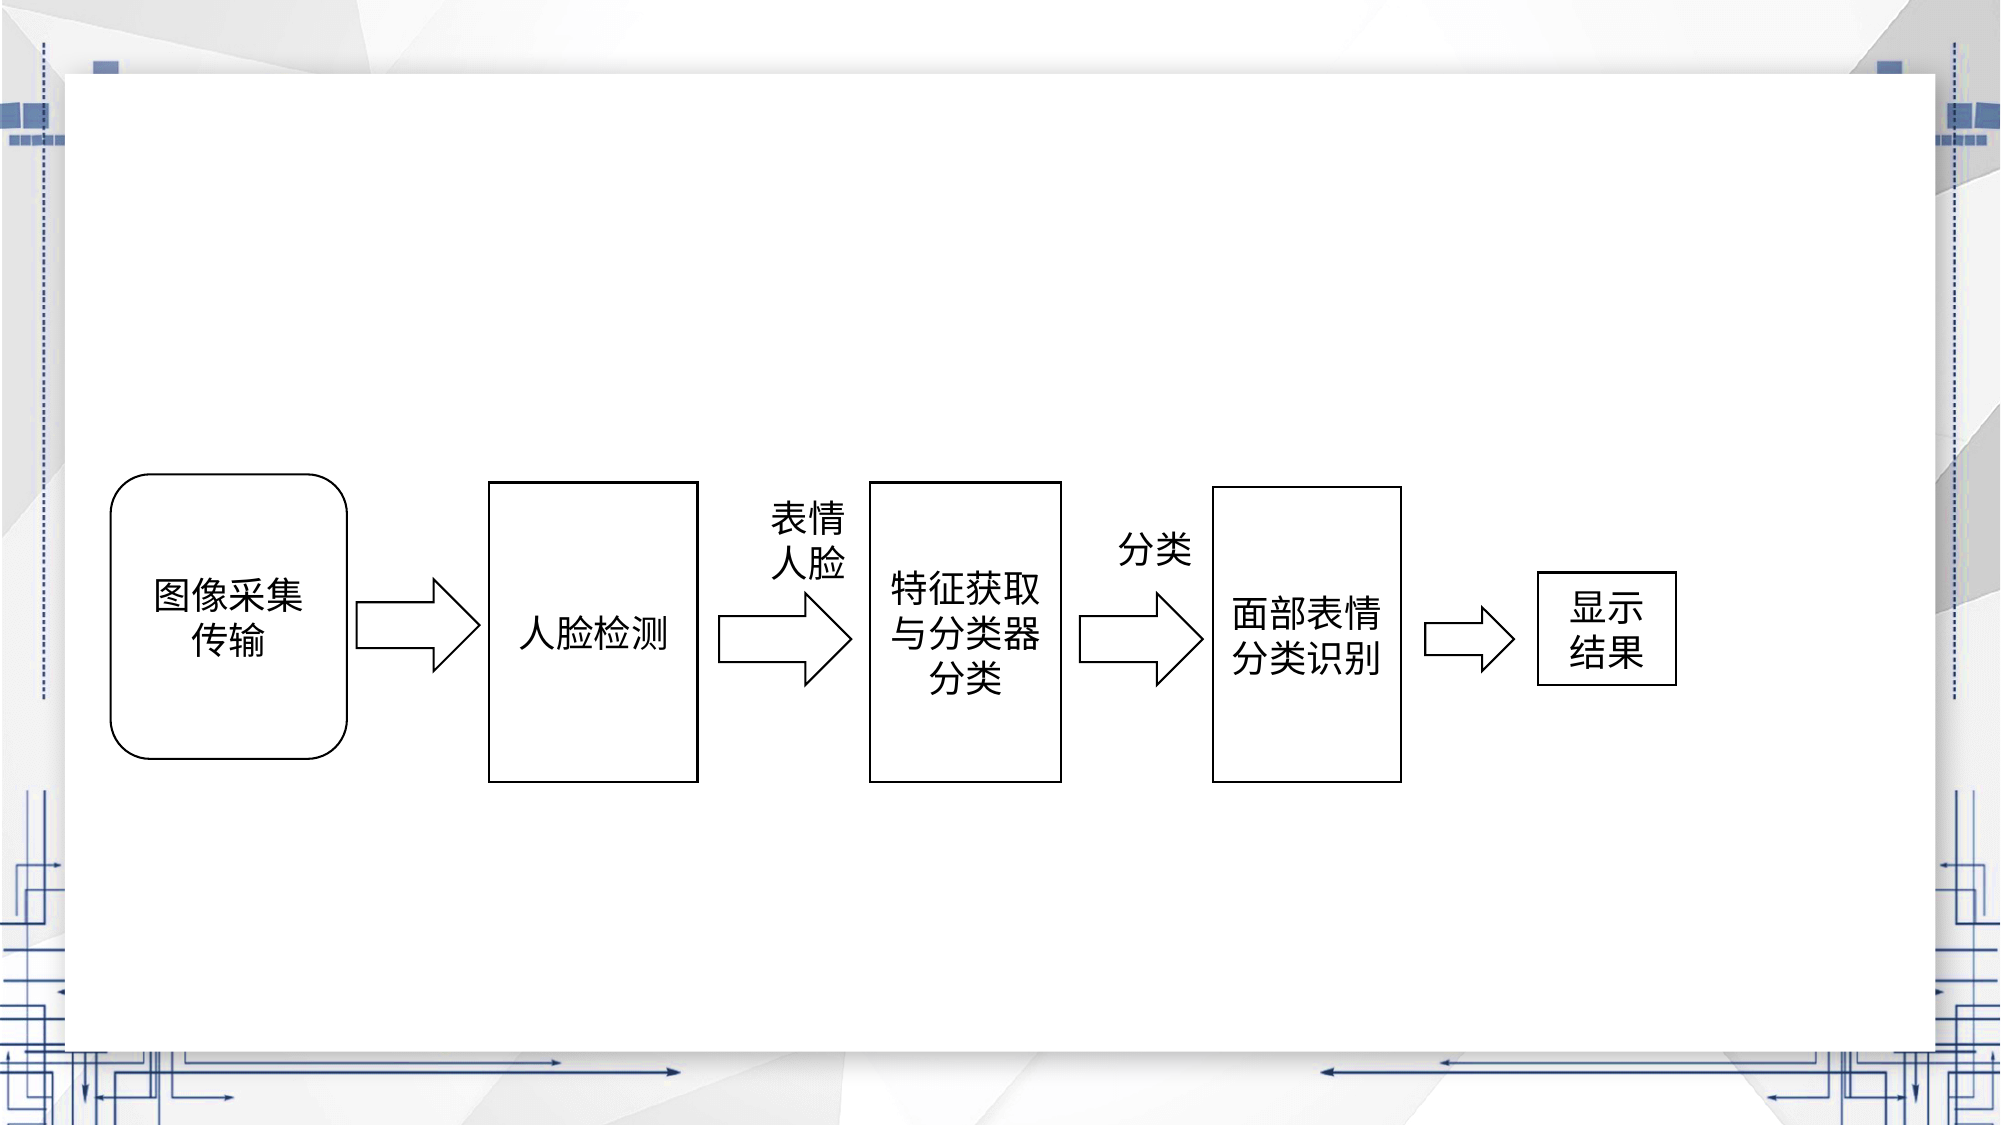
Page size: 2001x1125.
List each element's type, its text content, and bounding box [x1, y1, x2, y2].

text_box [718, 593, 853, 688]
text_box 分类 [1102, 518, 1249, 579]
text_box 特征获取与分类器分类 [869, 481, 1062, 783]
text_box 面部表情分类识别 [1212, 486, 1402, 783]
text_box [355, 576, 481, 674]
picture [0, 0, 2001, 1125]
text_box [1424, 604, 1516, 674]
text_box 人脸检测 [488, 481, 699, 783]
text_box 显示结果 [1537, 571, 1677, 686]
text_box 图像采集传输 [109, 473, 348, 760]
text_box 表情人脸 [755, 487, 882, 593]
text_box [1078, 590, 1205, 688]
